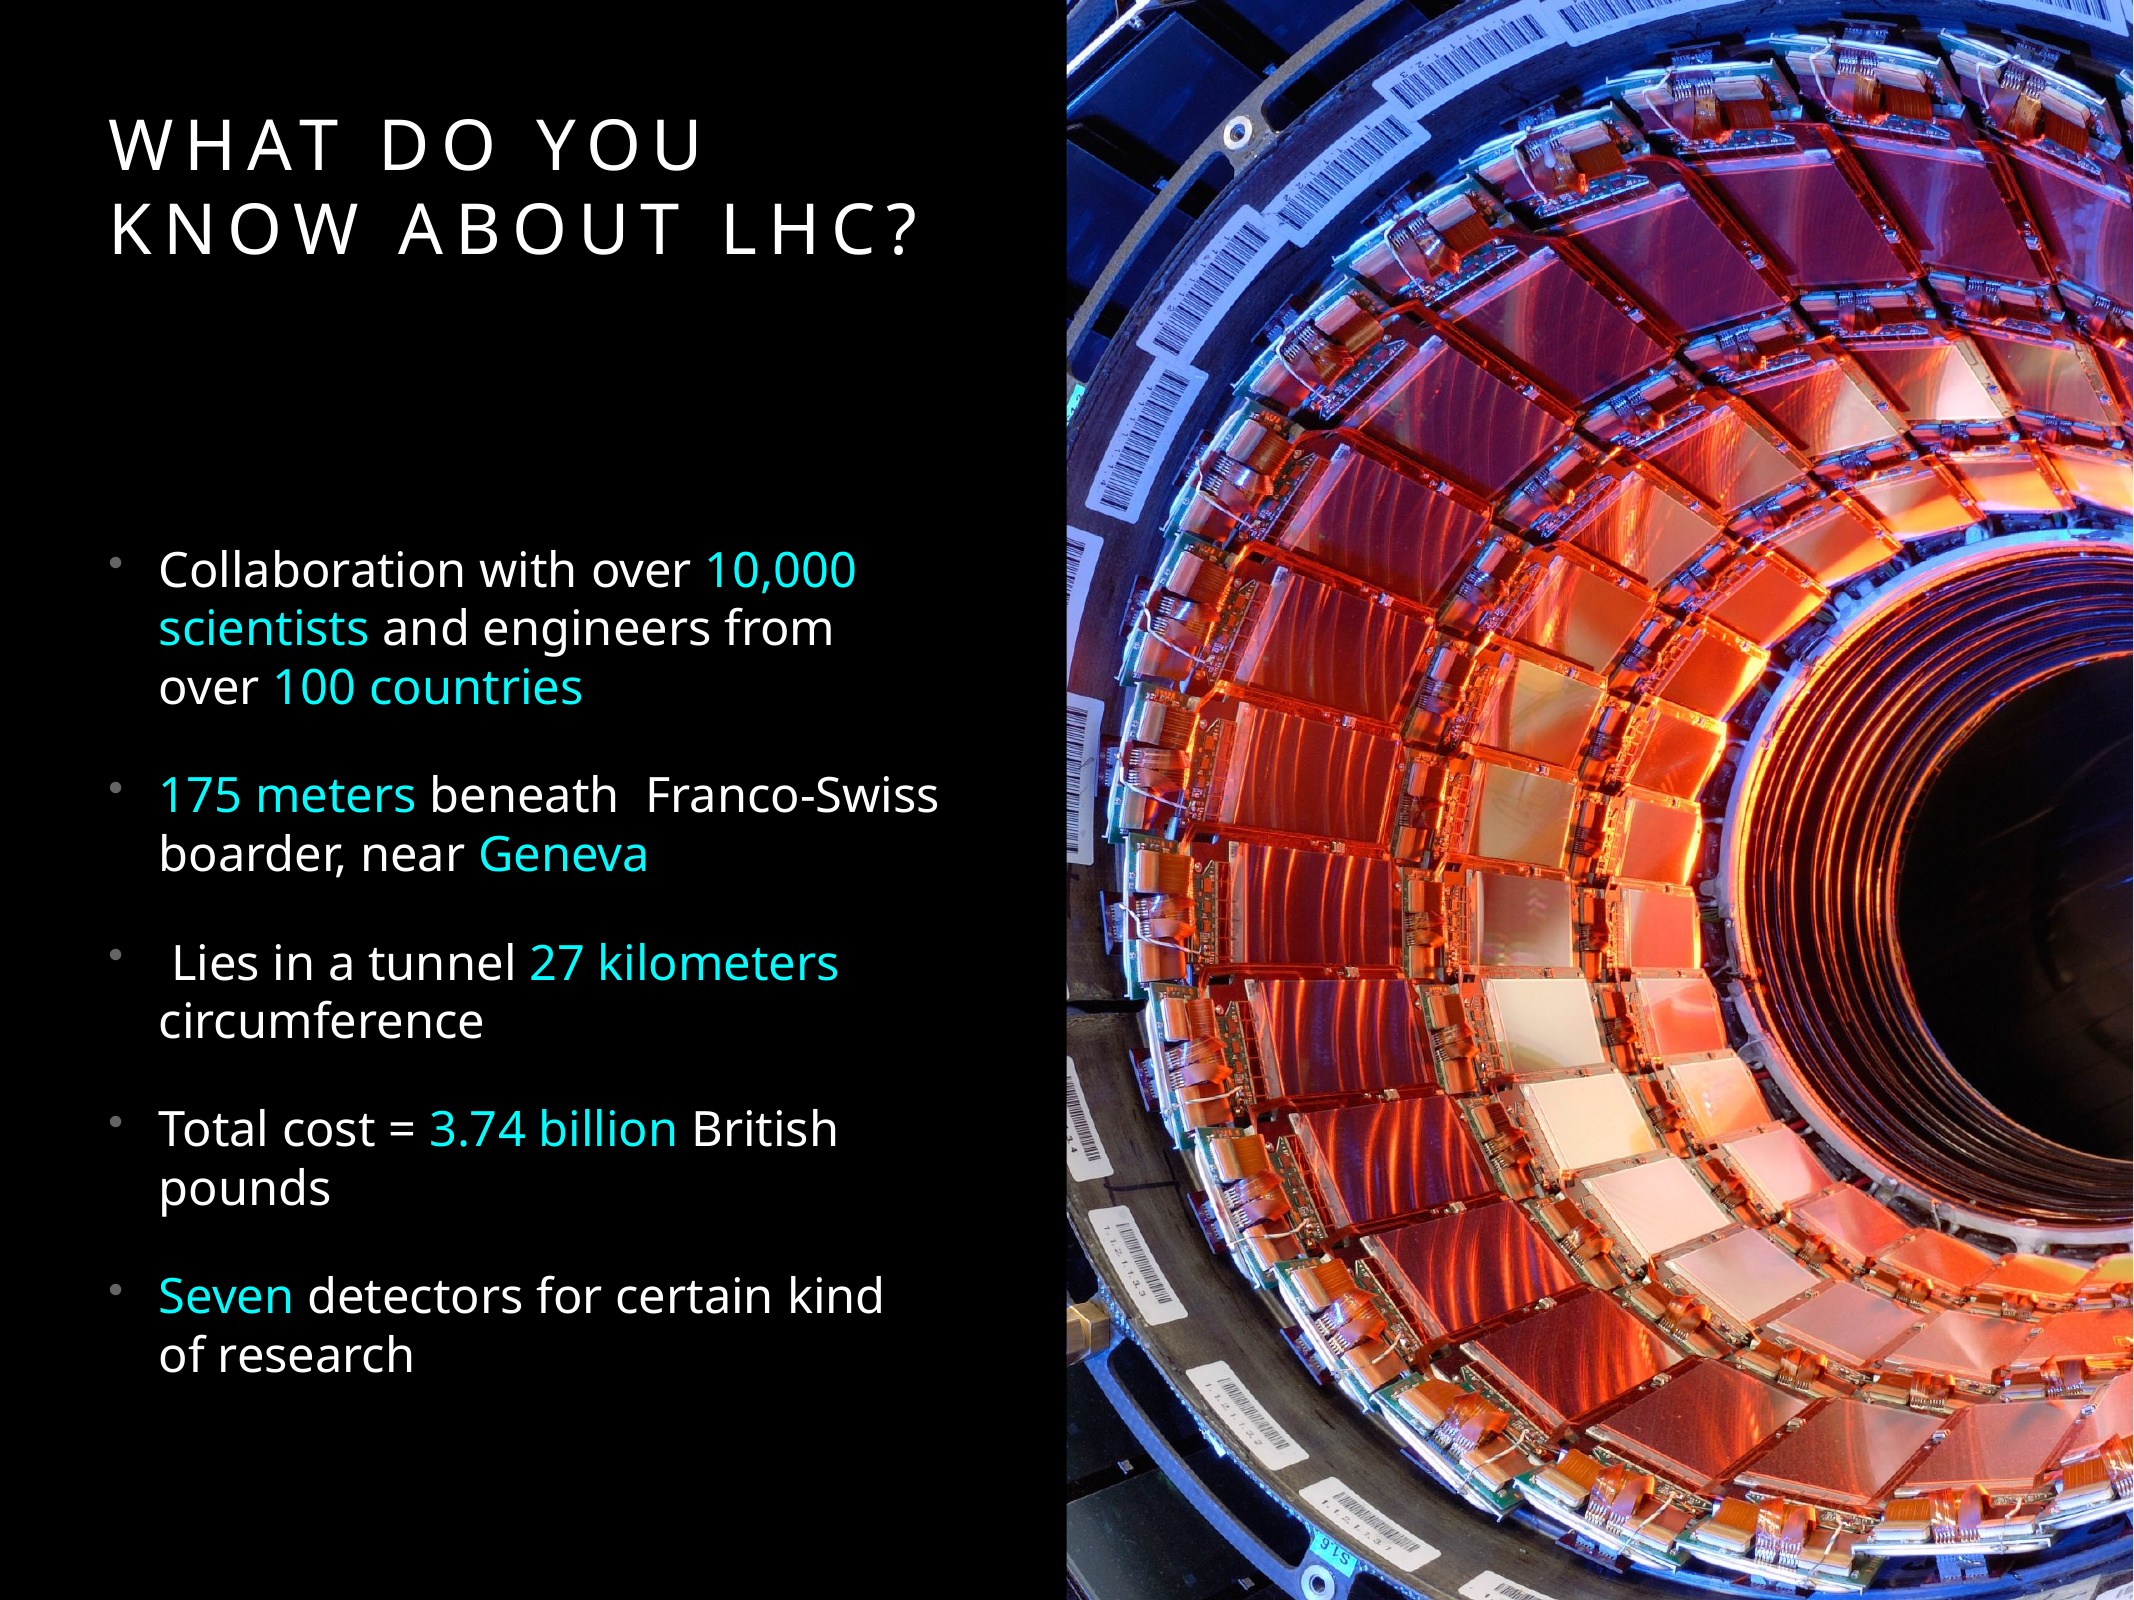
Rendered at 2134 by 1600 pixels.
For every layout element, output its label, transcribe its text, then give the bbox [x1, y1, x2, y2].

picture [1066, 0, 2134, 1600]
list Collaboration with over 10,000 scientists and engineers from over 100 countries 175 meters beneath Franco-Swiss boarder, near Geneva Lies in a tunnel 27 kilometers circumference Total cost = 3.74 billion British pounds Seven detectors for certain kind of research [107, 462, 943, 1458]
title what do you know about LHC? [107, 99, 943, 405]
